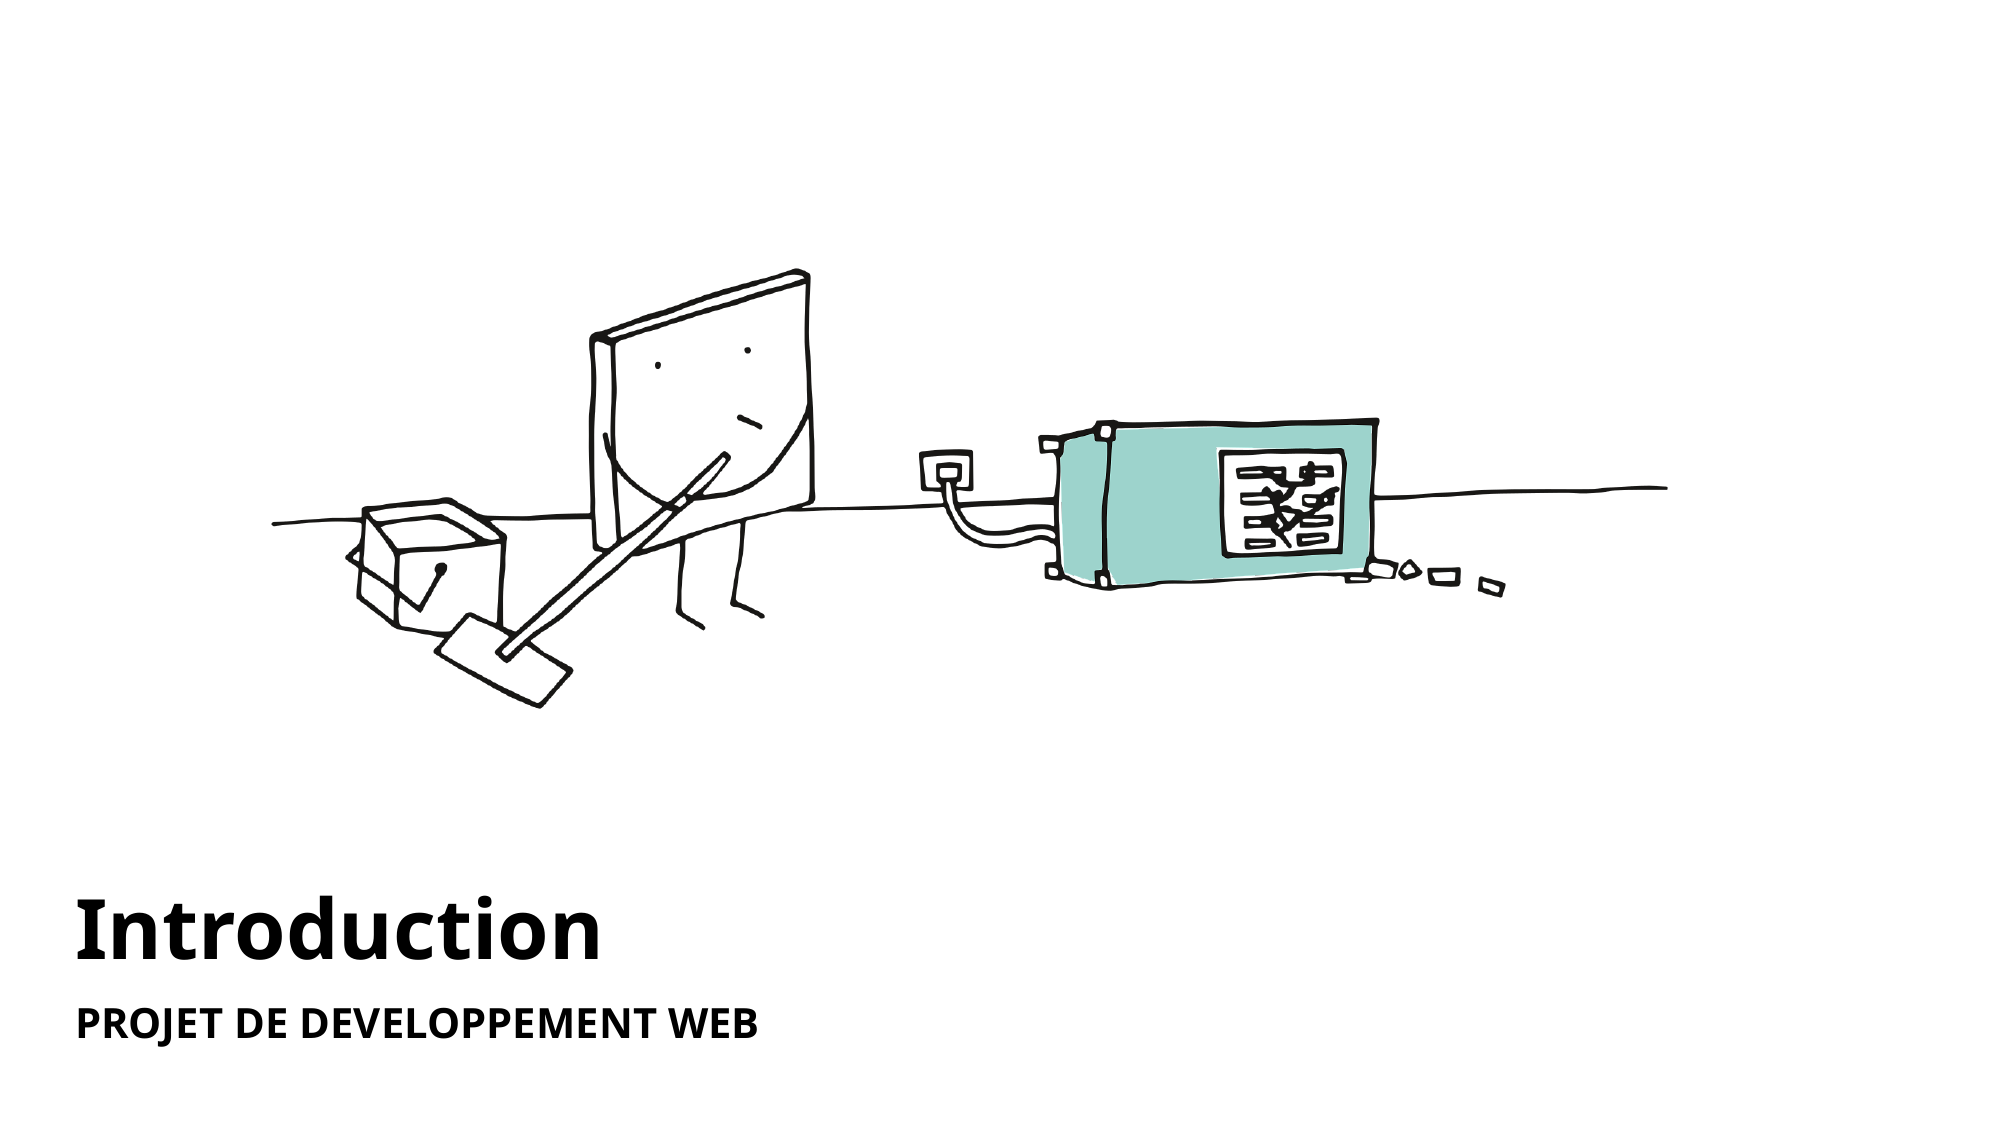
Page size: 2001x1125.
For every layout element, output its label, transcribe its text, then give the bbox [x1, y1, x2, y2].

title Introduction [60, 856, 1940, 979]
subtitle PROJET DE DEVELOPPEMENT WEB [60, 979, 1940, 1059]
picture [271, 139, 1668, 838]
